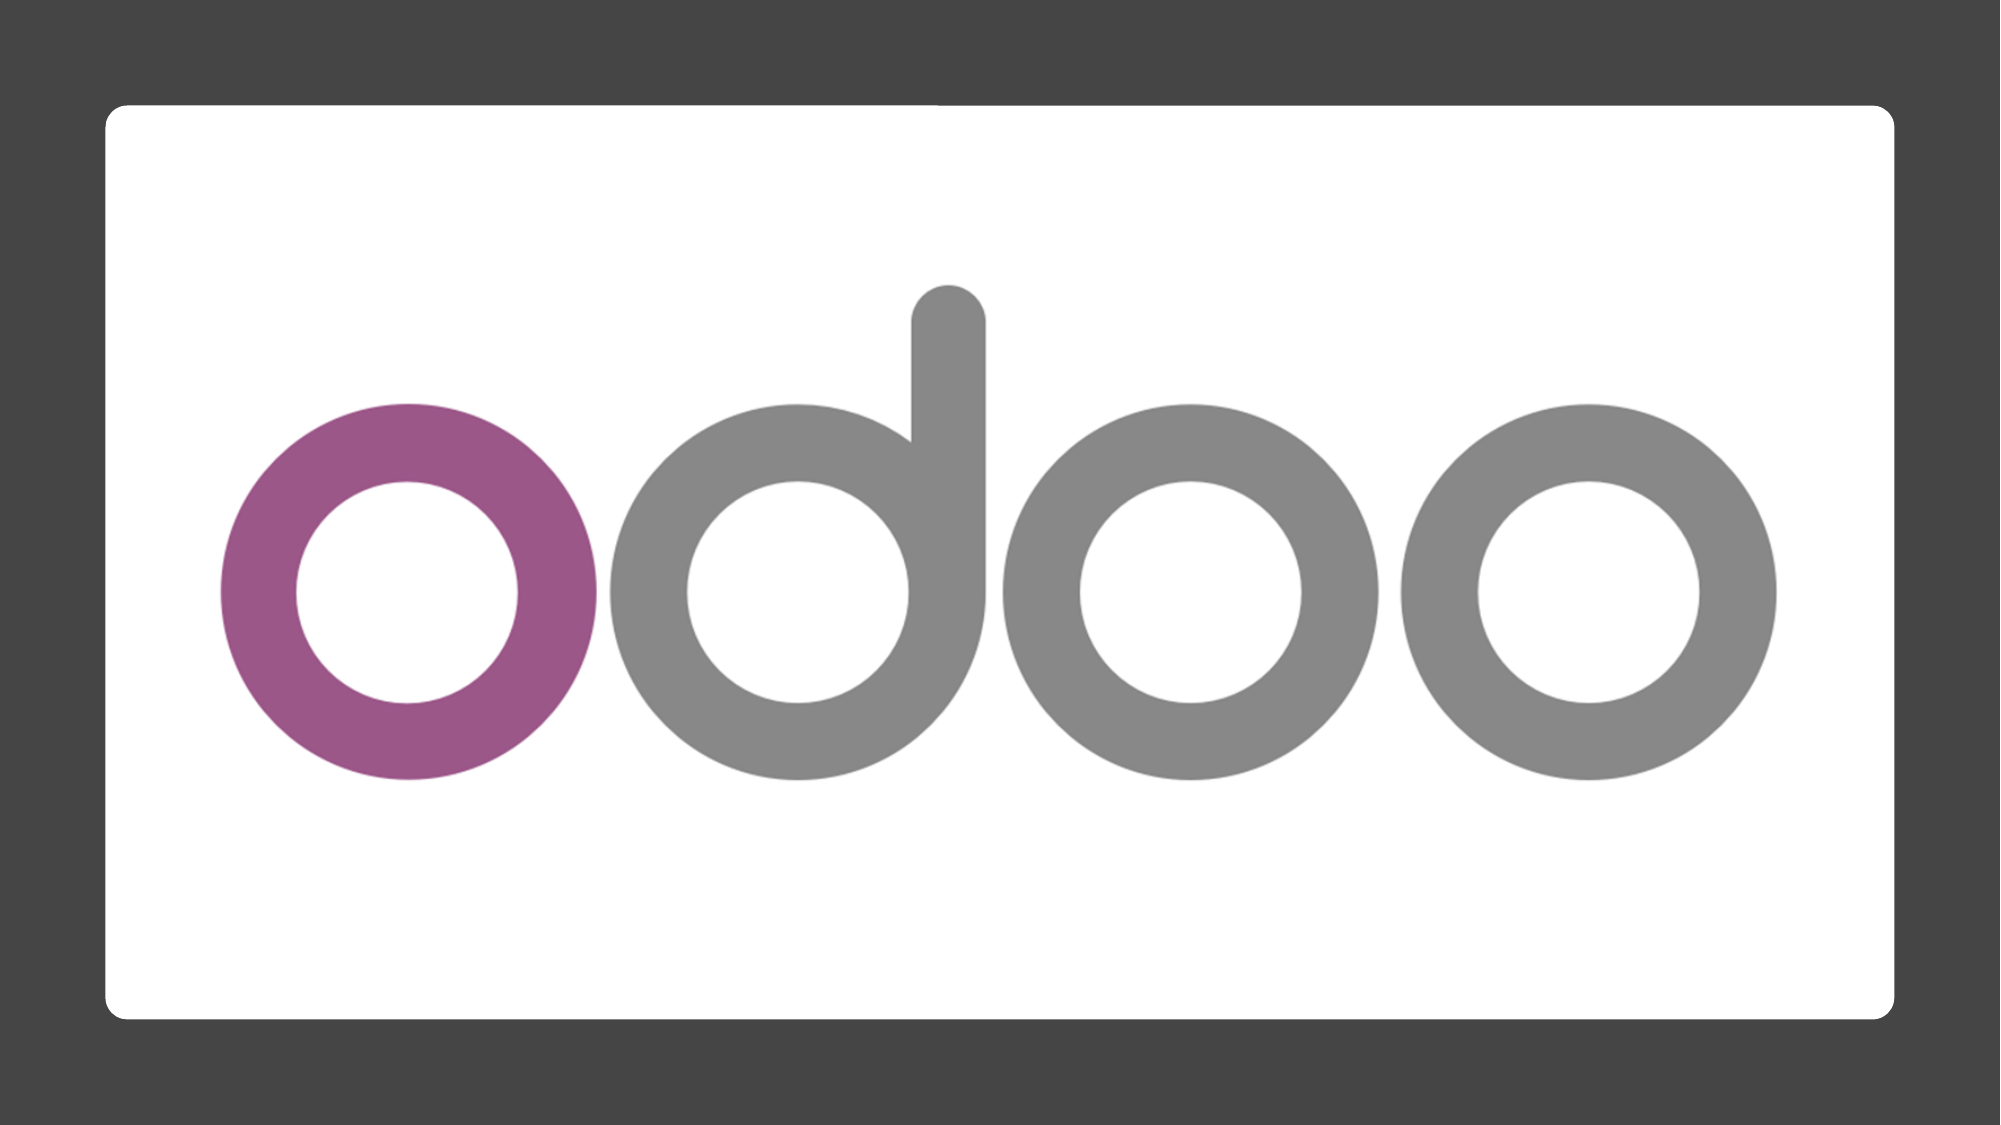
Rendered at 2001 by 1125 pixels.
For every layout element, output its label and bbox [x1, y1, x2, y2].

text_box [104, 104, 1896, 1021]
picture [142, 143, 1858, 982]
text_box [0, 0, 2000, 1125]
